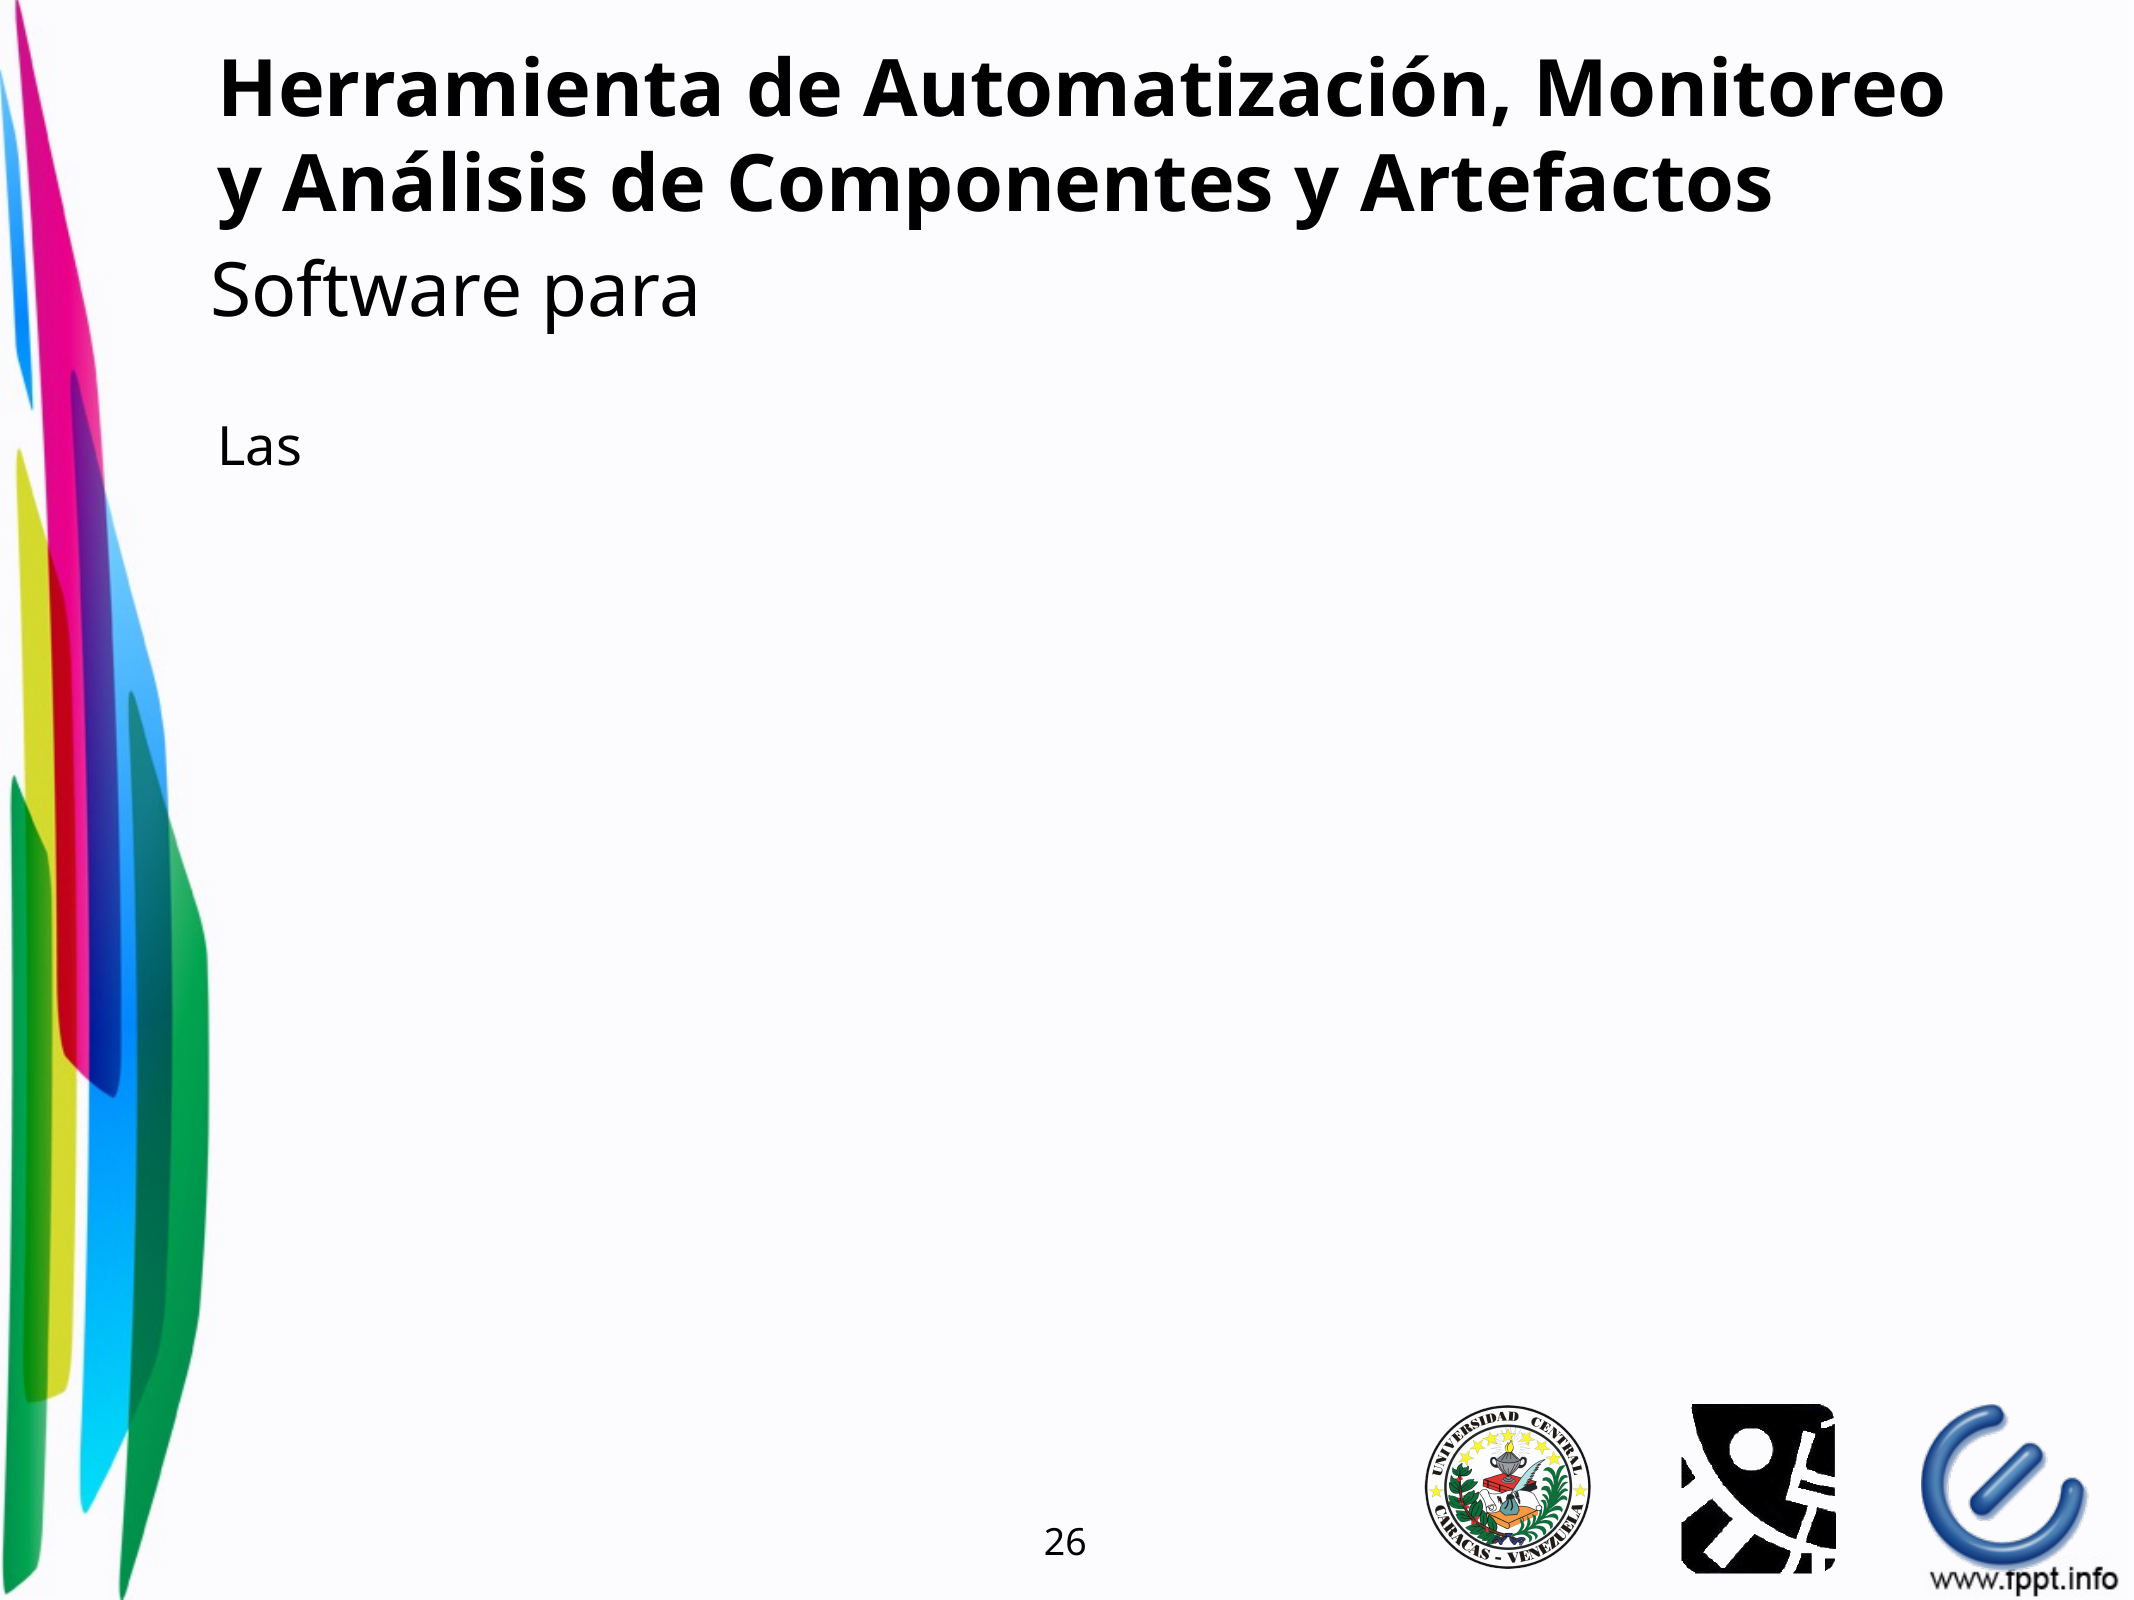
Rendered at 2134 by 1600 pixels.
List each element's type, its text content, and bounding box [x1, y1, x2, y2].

picture [0, 0, 2134, 1600]
text_box Herramienta de Automatización, Monitoreo y Análisis de Componentes y Artefactos [217, 58, 2002, 206]
text_box Las [217, 411, 2038, 776]
text_box 26 [1035, 1517, 1096, 1581]
text_box Software para [201, 233, 2017, 340]
